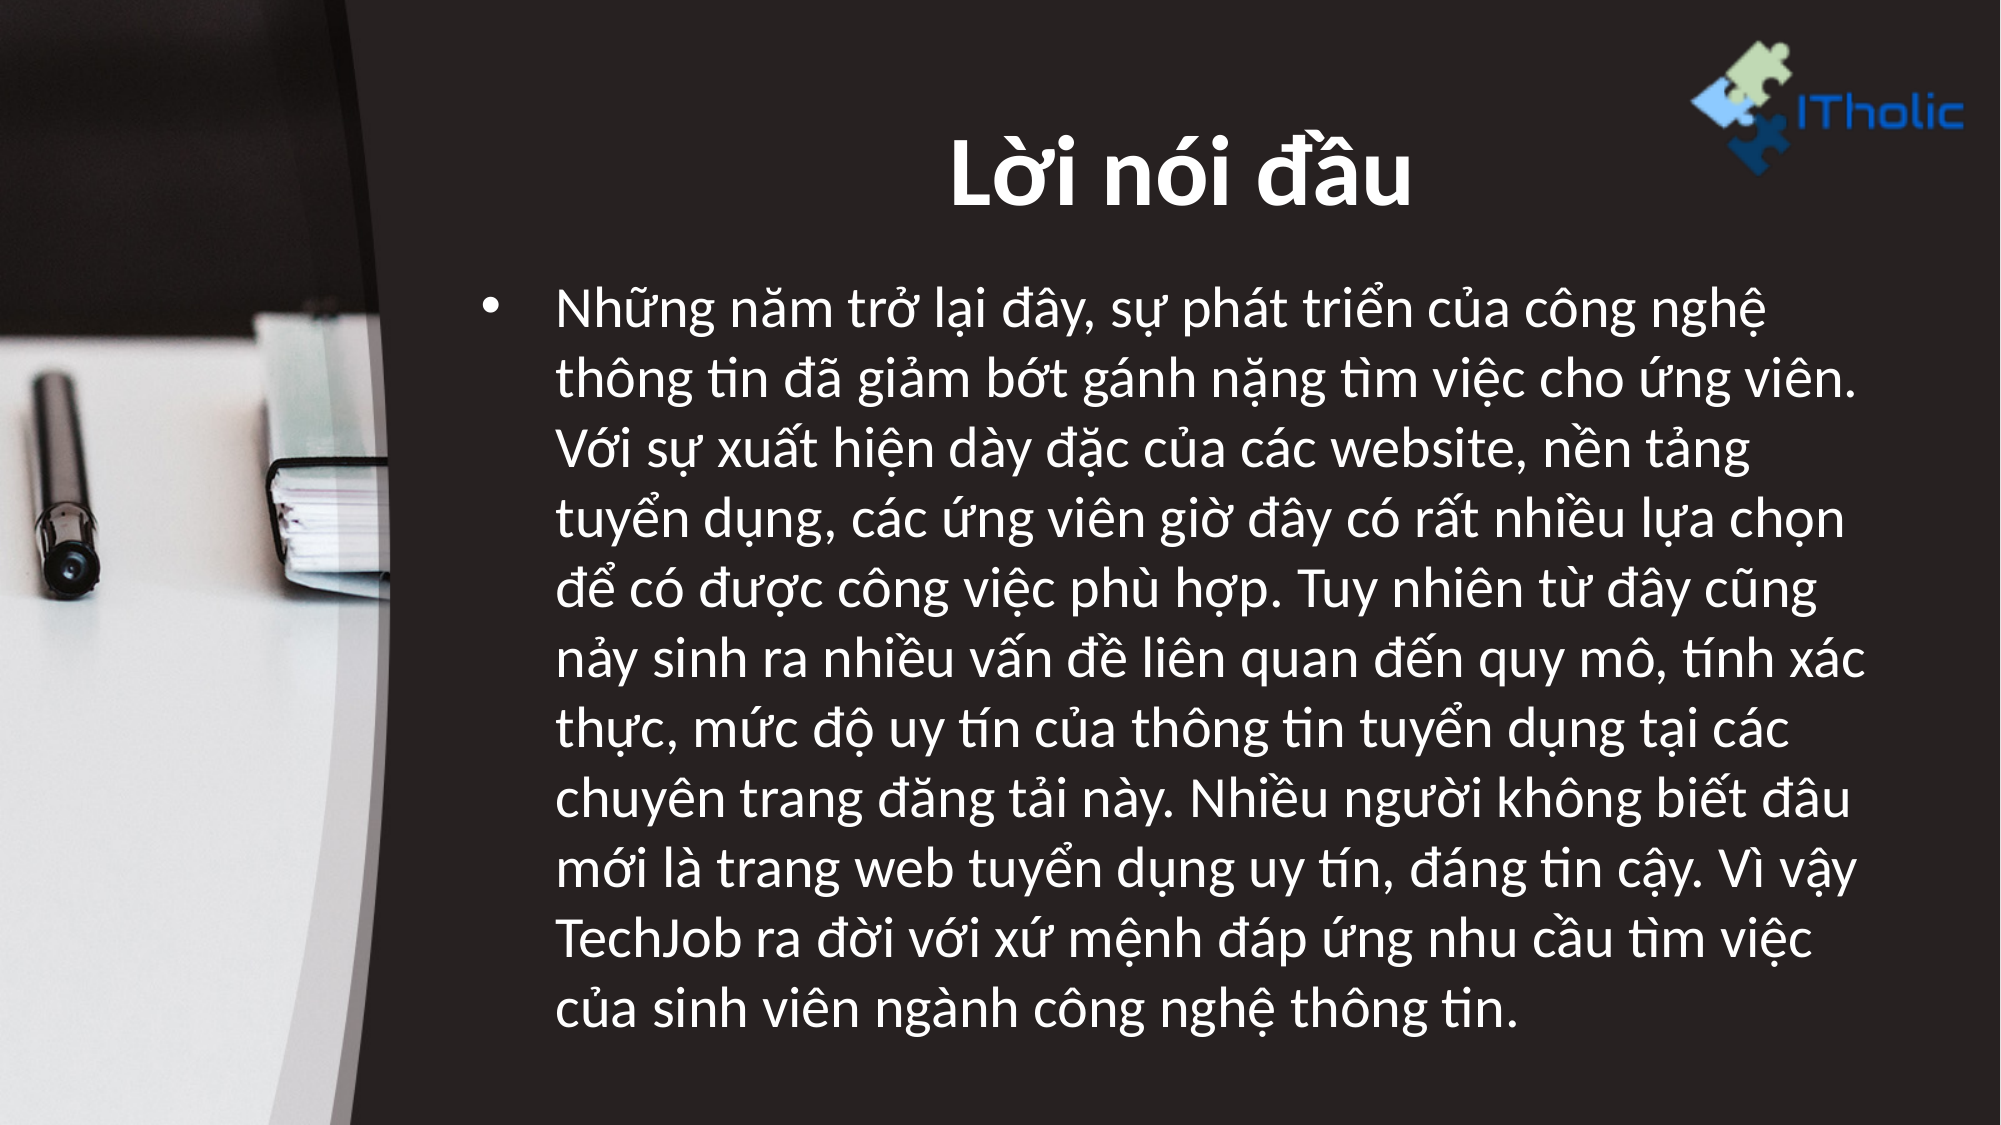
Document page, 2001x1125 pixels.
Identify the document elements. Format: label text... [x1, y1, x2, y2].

title Lời nói đầu [465, 82, 1628, 250]
list Những năm trở lại đây, sự phát triển của công nghệ thông tin đã giảm bớt gánh nặng tìm việc cho ứng viên. Với sự xuất hiện dày đặc của các website, nền tảng tuyển dụng, các ứng viên giờ đây có rất nhiều lựa chọn để có được công việc phù hợp. Tuy nhiên từ đây cũng nảy sinh ra nhiều vấn đề liên quan đến quy mô, tính xác thực, mức độ uy tín của thông tin tuyển dụng tại các chuyên trang đăng tải này. Nhiều người không biết đâu mới là trang web tuyển dụng uy tín, đáng tin cậy. Vì vậy TechJob ra đời với xứ mệnh đáp ứng nhu cầu tìm việc của sinh viên ngành công nghệ thông tin. [465, 261, 1900, 1109]
picture [0, 0, 2001, 1125]
